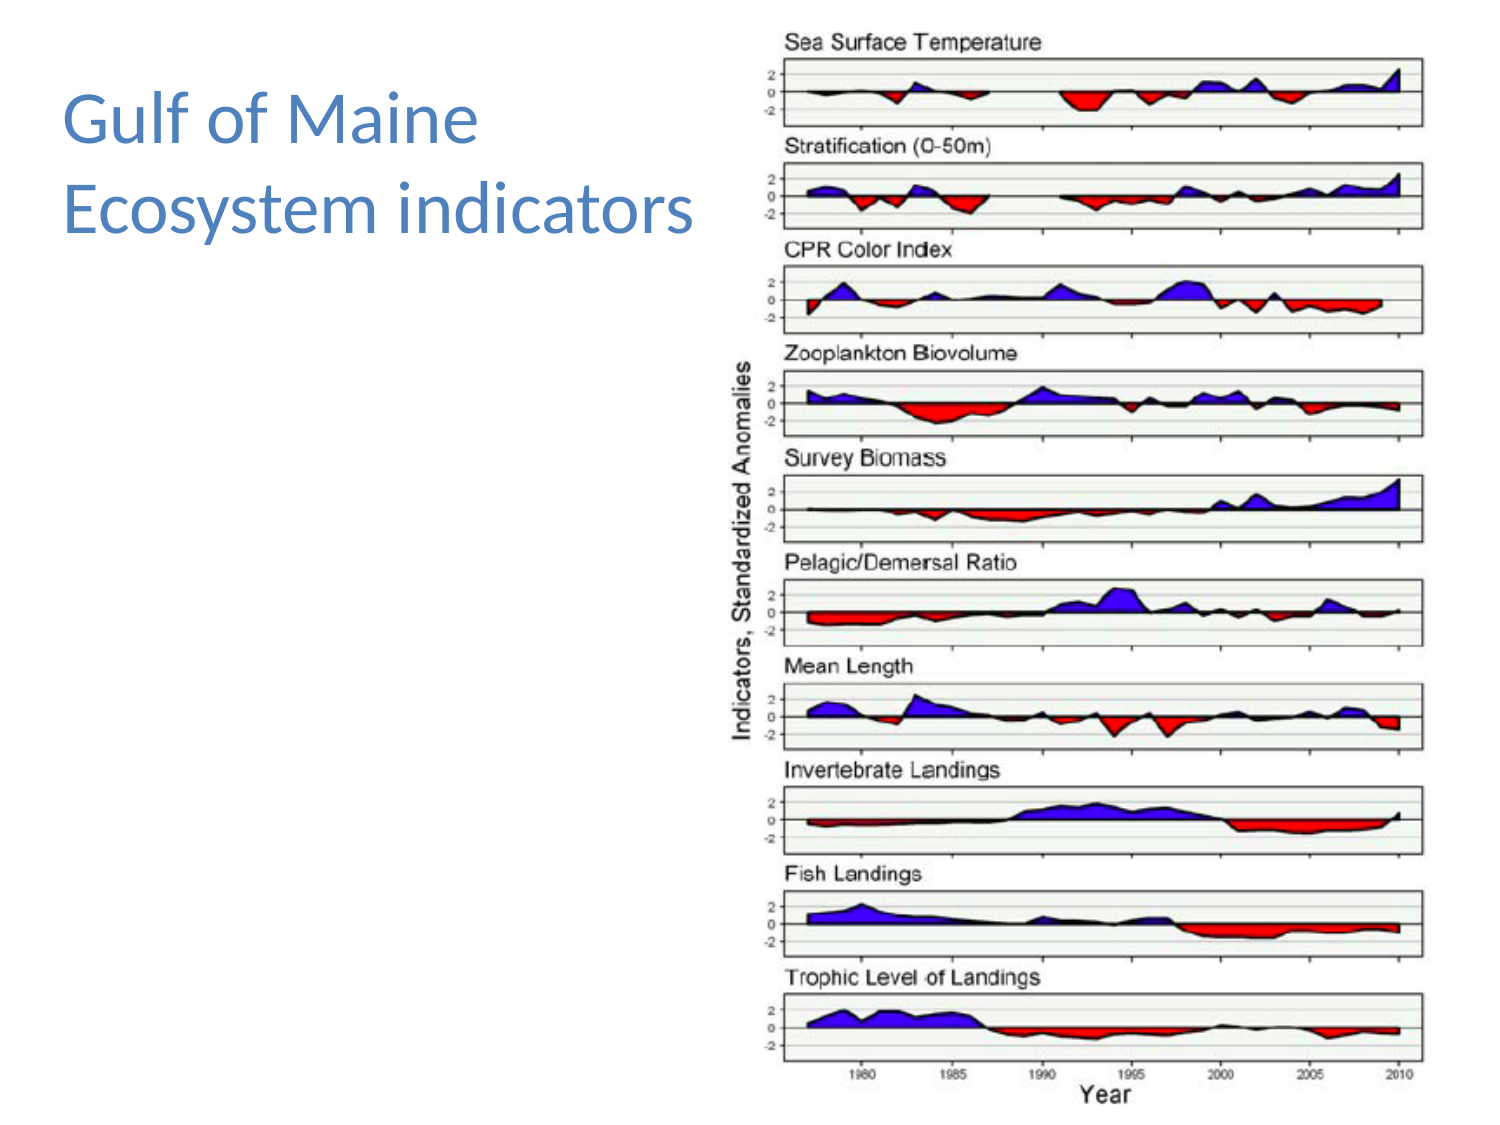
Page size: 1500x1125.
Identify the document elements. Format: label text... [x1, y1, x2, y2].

picture [708, 0, 1453, 1125]
title Gulf of Maine Ecosystem indicators [47, 86, 703, 230]
